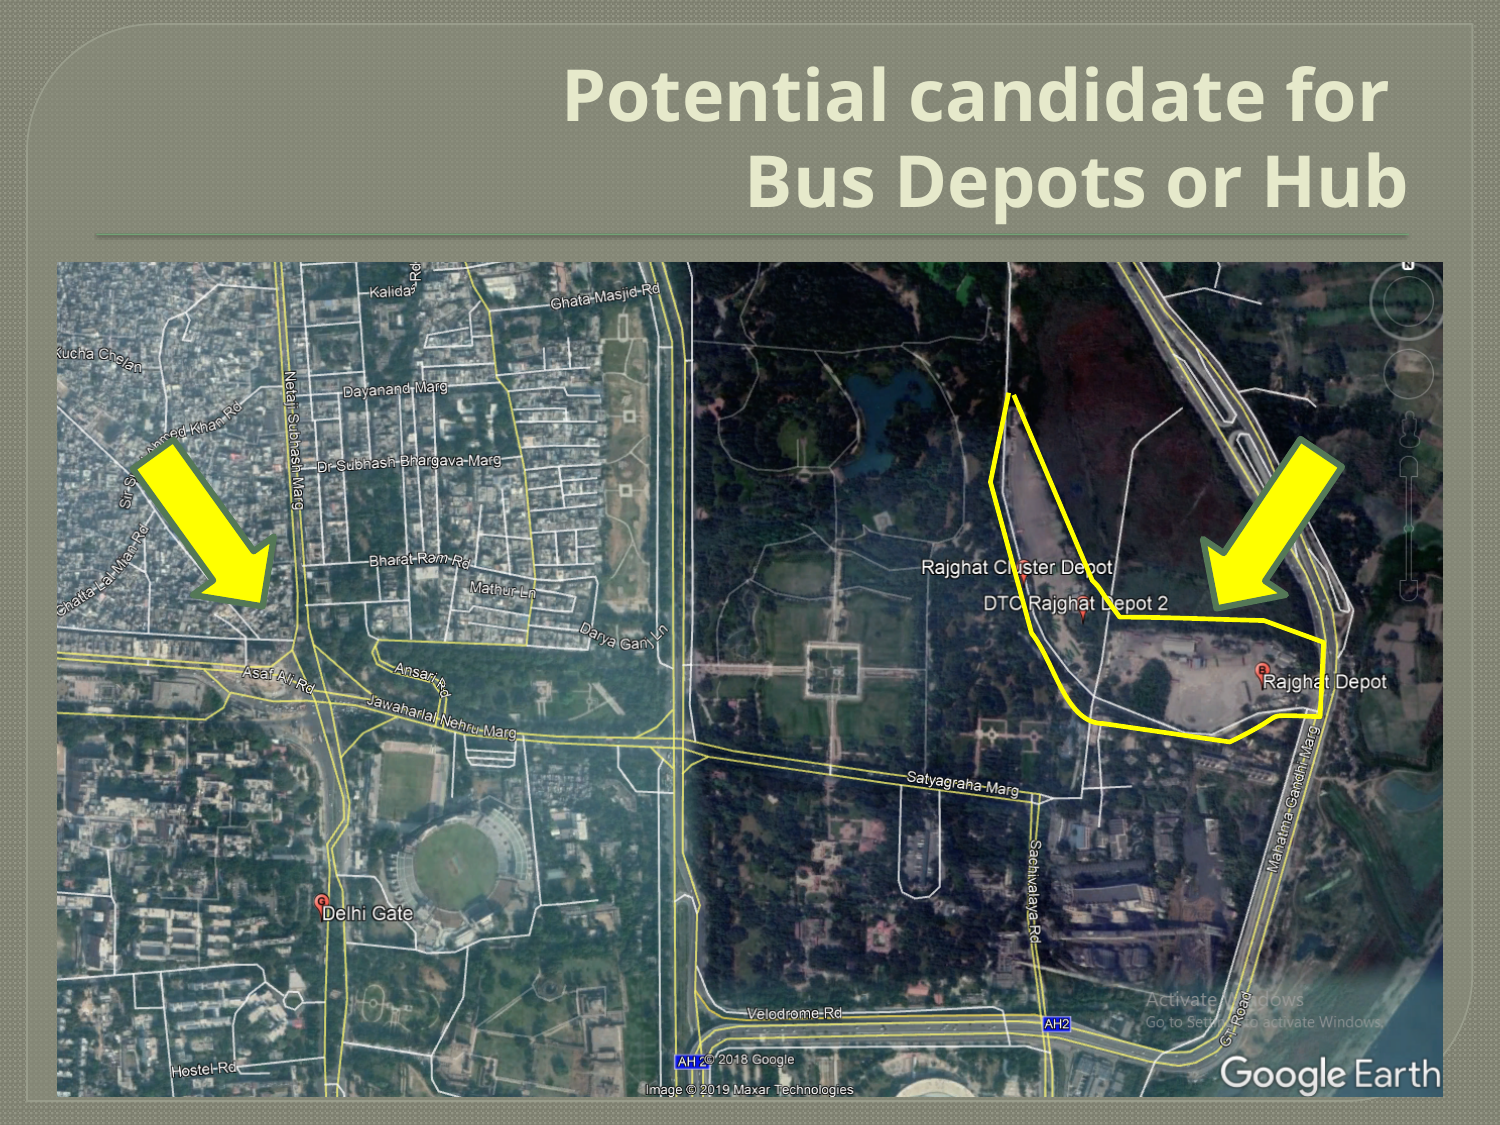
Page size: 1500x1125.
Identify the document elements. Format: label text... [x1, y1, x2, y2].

title Potential candidate for Bus Depots or Hub [75, 41, 1425, 229]
picture [56, 262, 1444, 1097]
